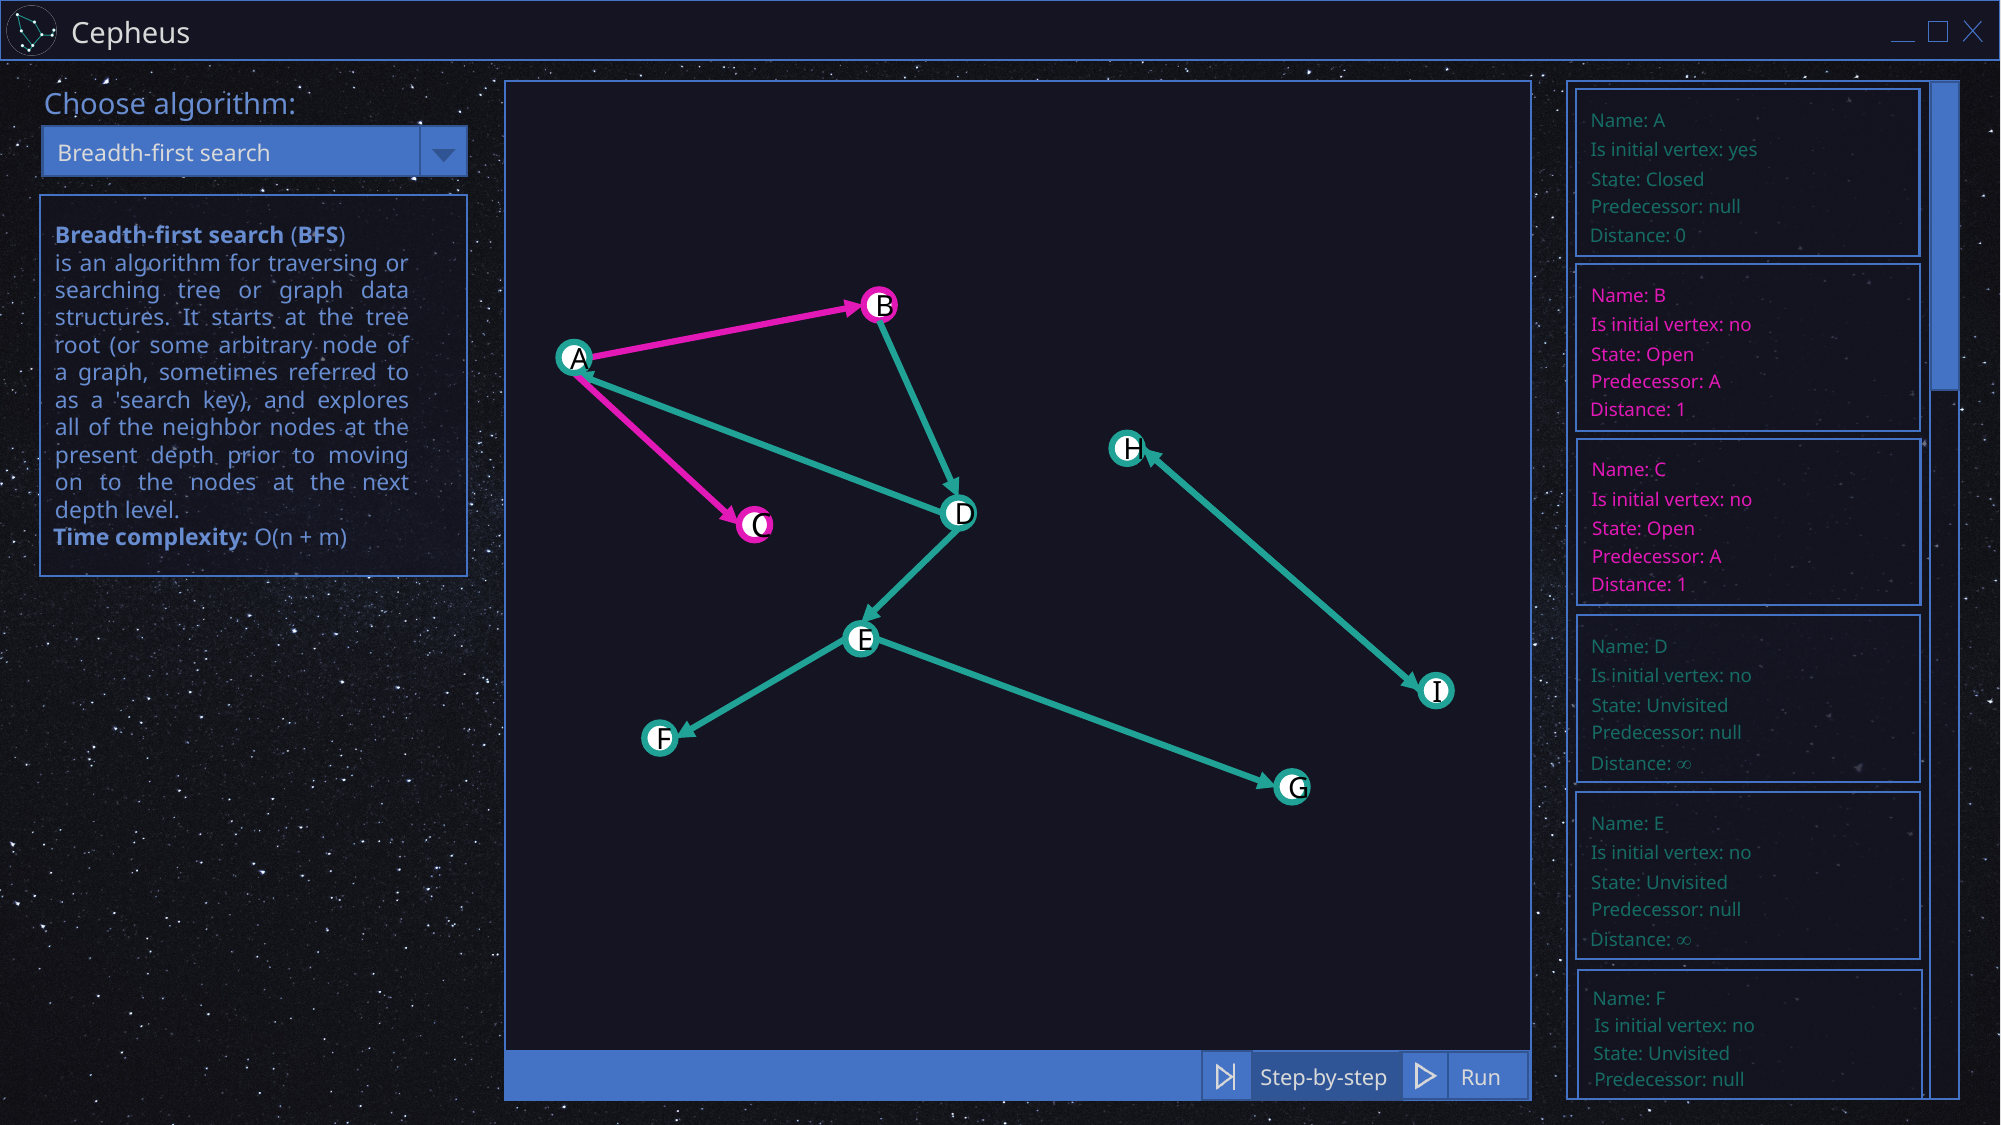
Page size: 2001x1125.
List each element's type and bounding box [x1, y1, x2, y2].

text_box [1566, 80, 1960, 1100]
text_box [1930, 81, 1960, 391]
text_box [1575, 792, 1920, 959]
text_box [0, 0, 2000, 61]
text_box [1400, 1052, 1529, 1099]
text_box [28, 78, 468, 576]
text_box [1576, 438, 1921, 606]
text_box [1575, 615, 1921, 782]
text_box [1929, 81, 1960, 1100]
text_box [1575, 89, 1920, 257]
picture [0, 0, 2001, 1125]
text_box [505, 81, 1531, 1100]
text_box [558, 289, 1452, 803]
text_box [1575, 263, 1920, 431]
text_box [1577, 969, 1922, 1099]
text_box [1209, 1051, 1425, 1117]
